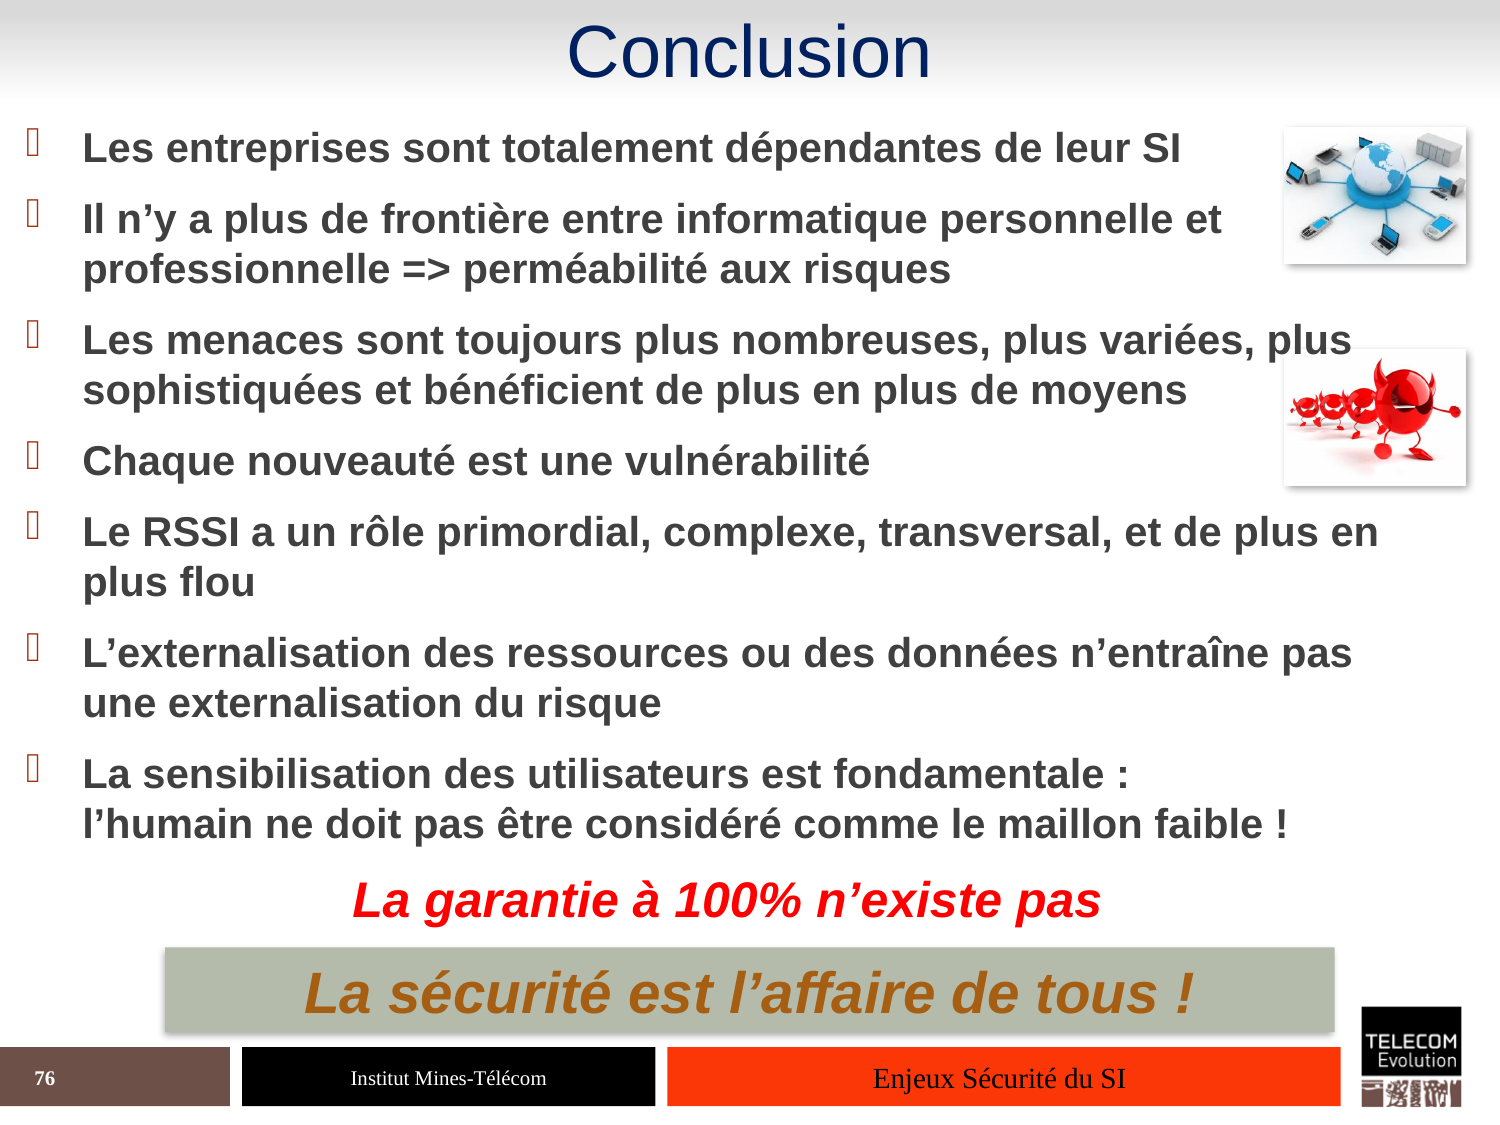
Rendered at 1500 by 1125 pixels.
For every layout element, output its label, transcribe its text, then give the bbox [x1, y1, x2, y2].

list Les entreprises sont totalement dépendantes de leur SI Il n’y a plus de frontière entre informatique personnelle et professionnelle => perméabilité aux risques Les menaces sont toujours plus nombreuses, plus variées, plus sophistiquées et bénéficient de plus en plus de moyens Chaque nouveauté est une vulnérabilité Le RSSI a un rôle primordial, complexe, transversal, et de plus en plus flou L’externalisation des ressources ou des données n’entraîne pas une externalisation du risque La sensibilisation des utilisateurs est fondamentale : l’humain ne doit pas être considéré comme le maillon faible ! La garantie à 100% n’existe pas [10, 113, 1445, 1034]
footer Enjeux Sécurité du SI [667, 1047, 1341, 1107]
text_box La sécurité est l’affaire de tous ! [164, 947, 1335, 1033]
picture [1283, 127, 1466, 264]
picture [1358, 1003, 1465, 1111]
title Conclusion [0, 0, 1500, 101]
picture [1283, 349, 1466, 486]
